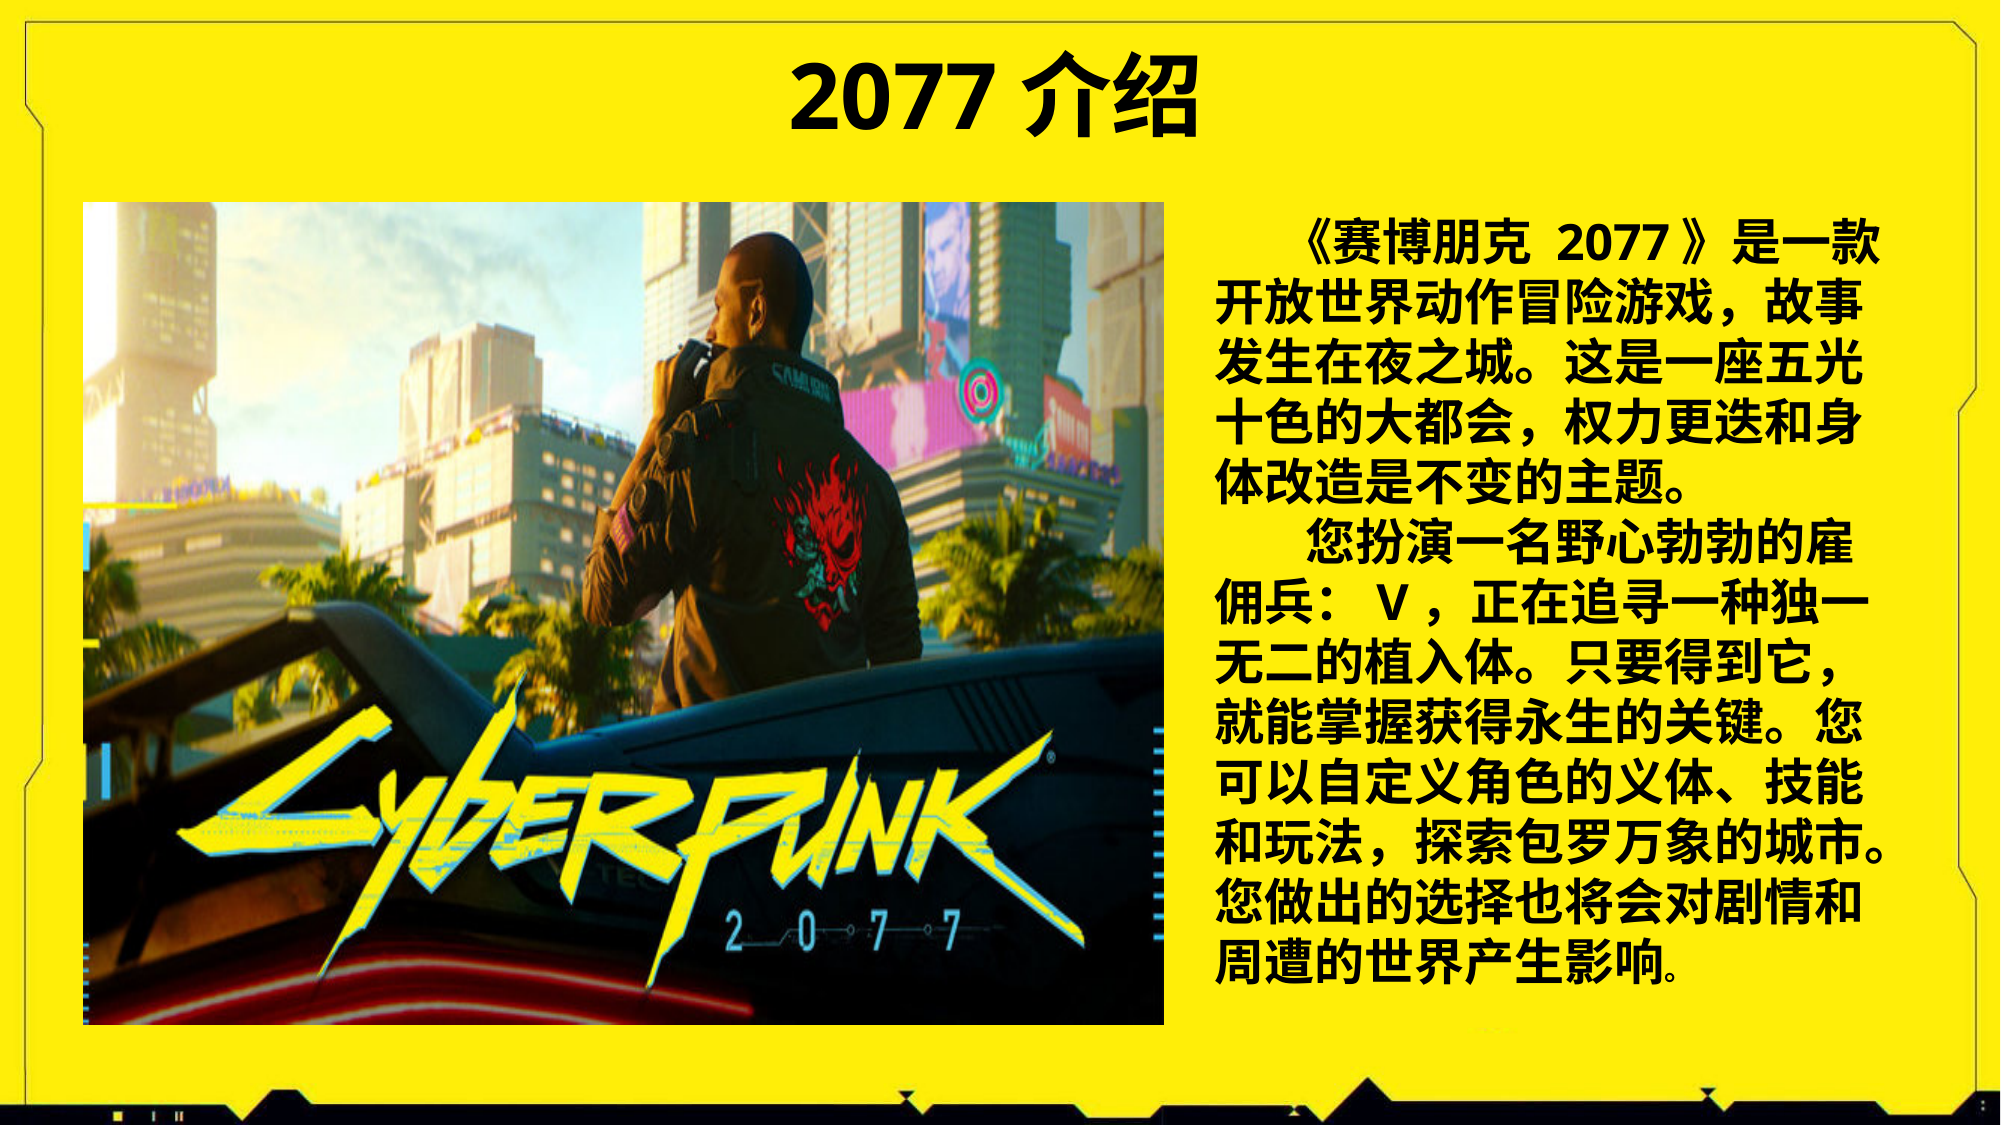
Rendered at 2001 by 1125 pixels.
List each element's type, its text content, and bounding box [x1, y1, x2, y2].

text_box 2077介绍 [638, 30, 1354, 156]
picture [0, 0, 2001, 1125]
text_box 《赛博朋克 2077》是一款开放世界动作冒险游戏，故事发生在夜之城。这是一座五光十色的大都会，权力更迭和身体改造是不变的主题。 您扮演一名野心勃勃的雇佣兵：V，正在追寻一种独一无二的植入体。只要得到它，就能掌握获得永生的关键。您可以自定义角色的义体、技能和玩法，探索包罗万象的城市。您做出的选择也将会对剧情和周遭的世界产生影响。 [1199, 202, 1898, 998]
